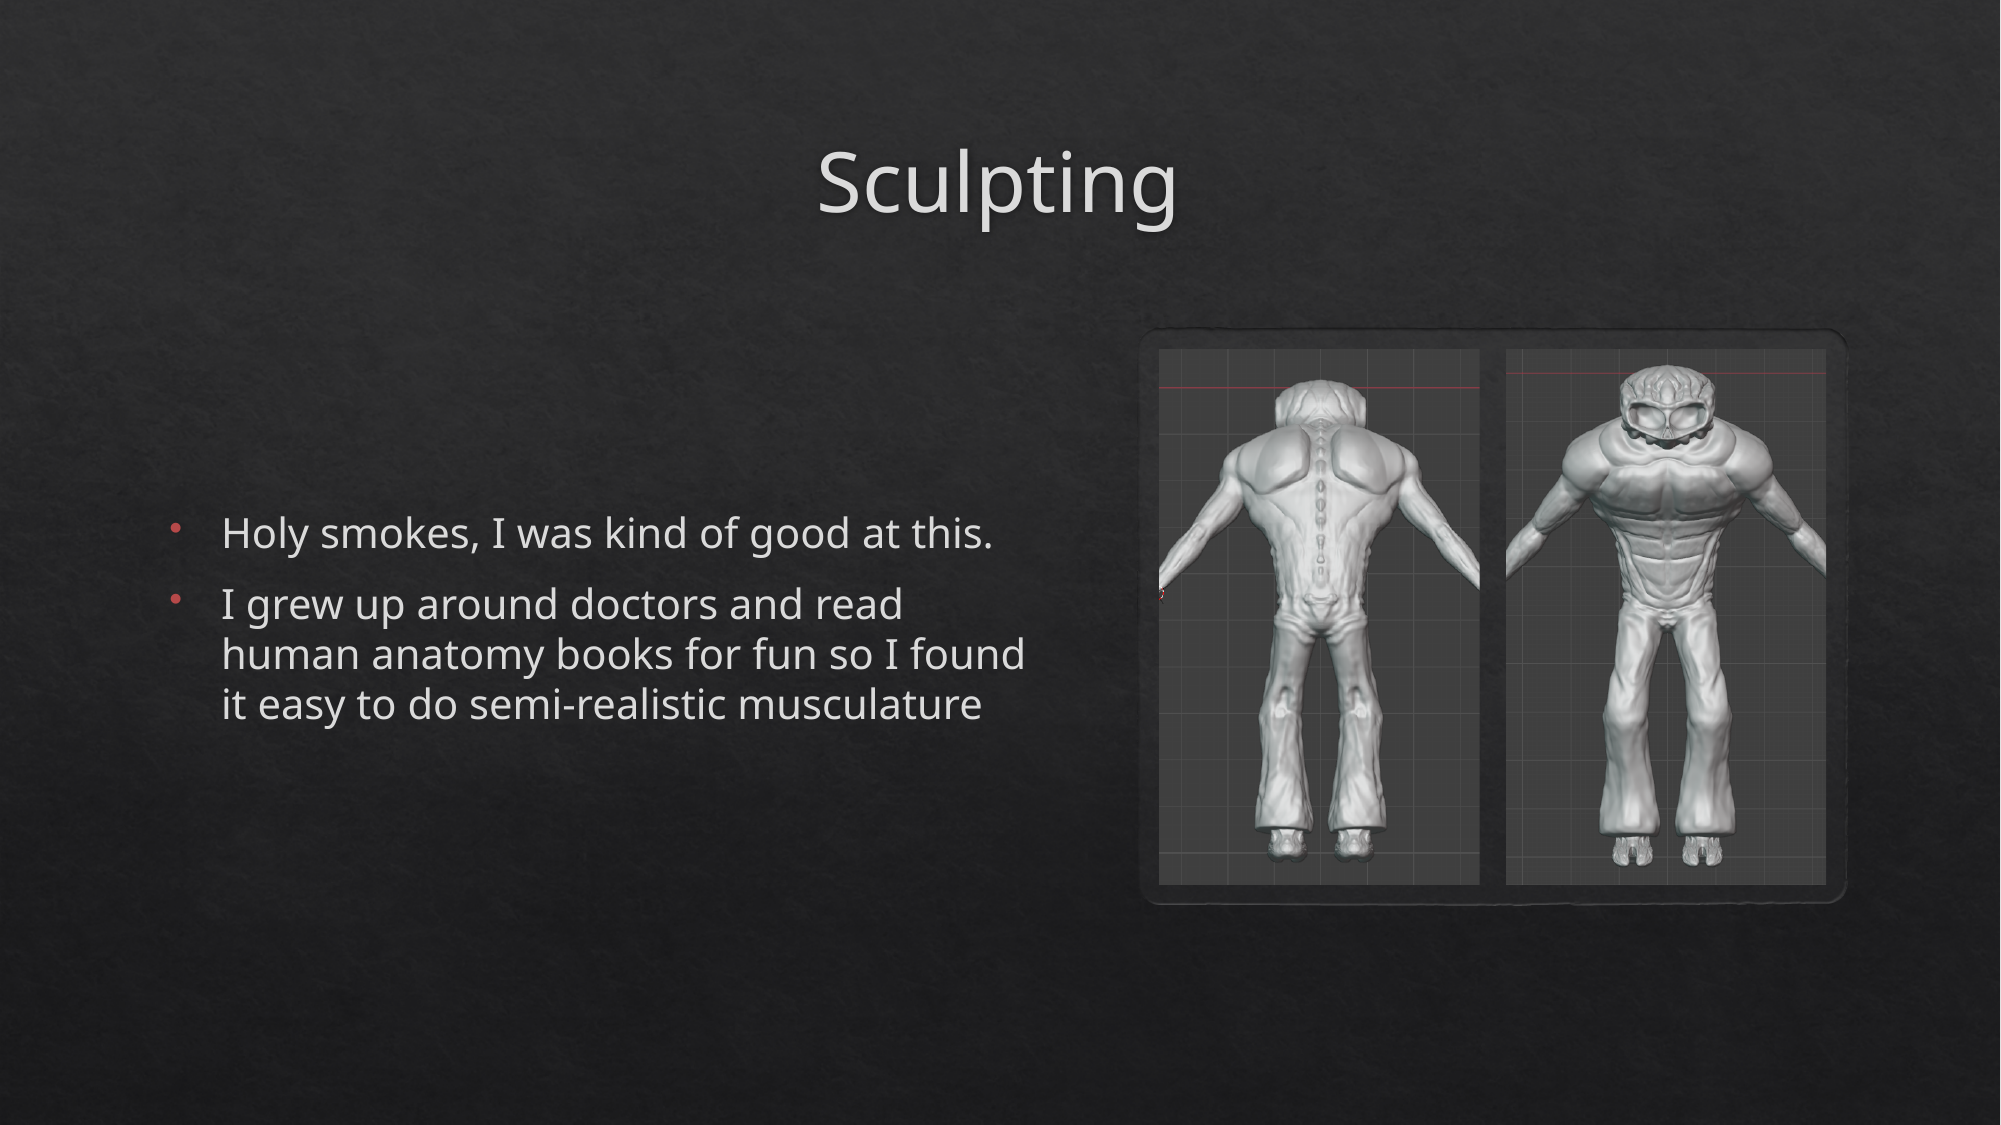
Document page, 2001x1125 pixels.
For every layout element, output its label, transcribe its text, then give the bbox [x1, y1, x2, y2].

title Sculpting [149, 99, 1849, 260]
text_box Holy smokes, I was kind of good at this. I grew up around doctors and read human anatomy books for fun so I found it easy to do semi-realistic musculature [149, 284, 1060, 950]
picture [1137, 327, 1849, 906]
